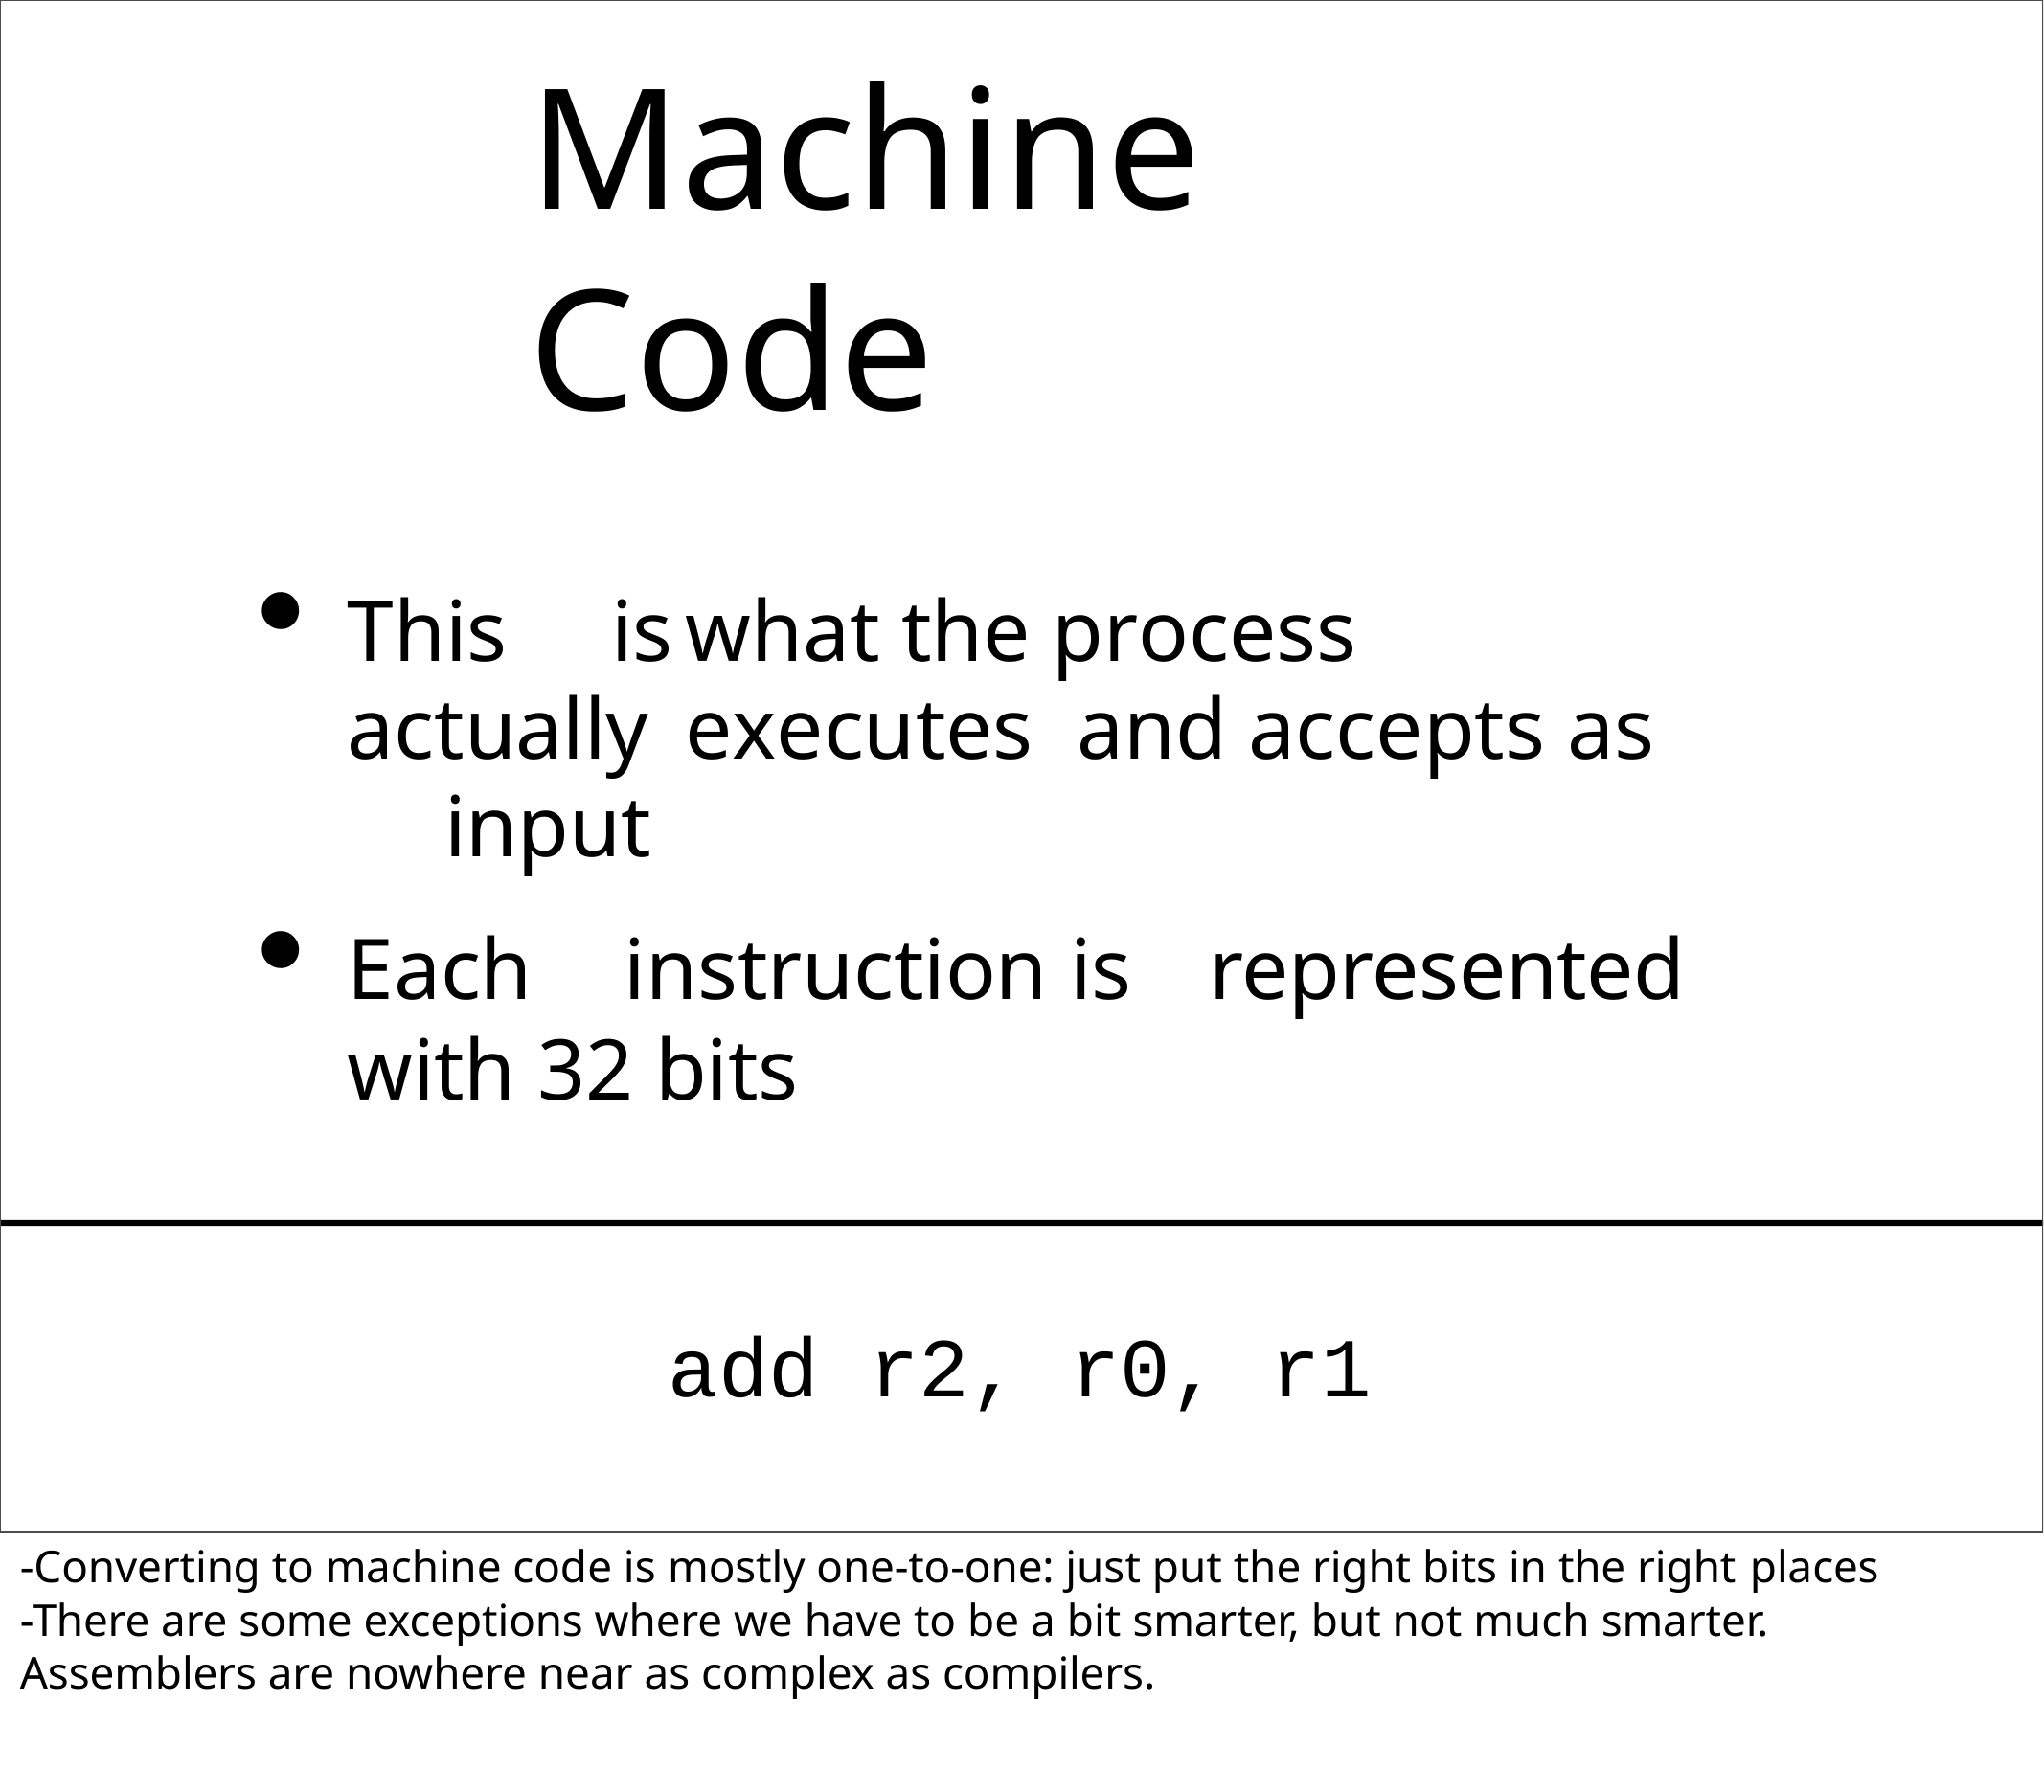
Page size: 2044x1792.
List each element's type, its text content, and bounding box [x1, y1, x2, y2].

text_box [0, 0, 2044, 1532]
text_box -Converting to machine code is mostly one-to-one: just put the right bits in the right places -There are some exceptions where we have to be a bit smarter, but not much smarter. Assemblers are nowhere near as complex as compilers. [17, 1537, 2000, 1698]
